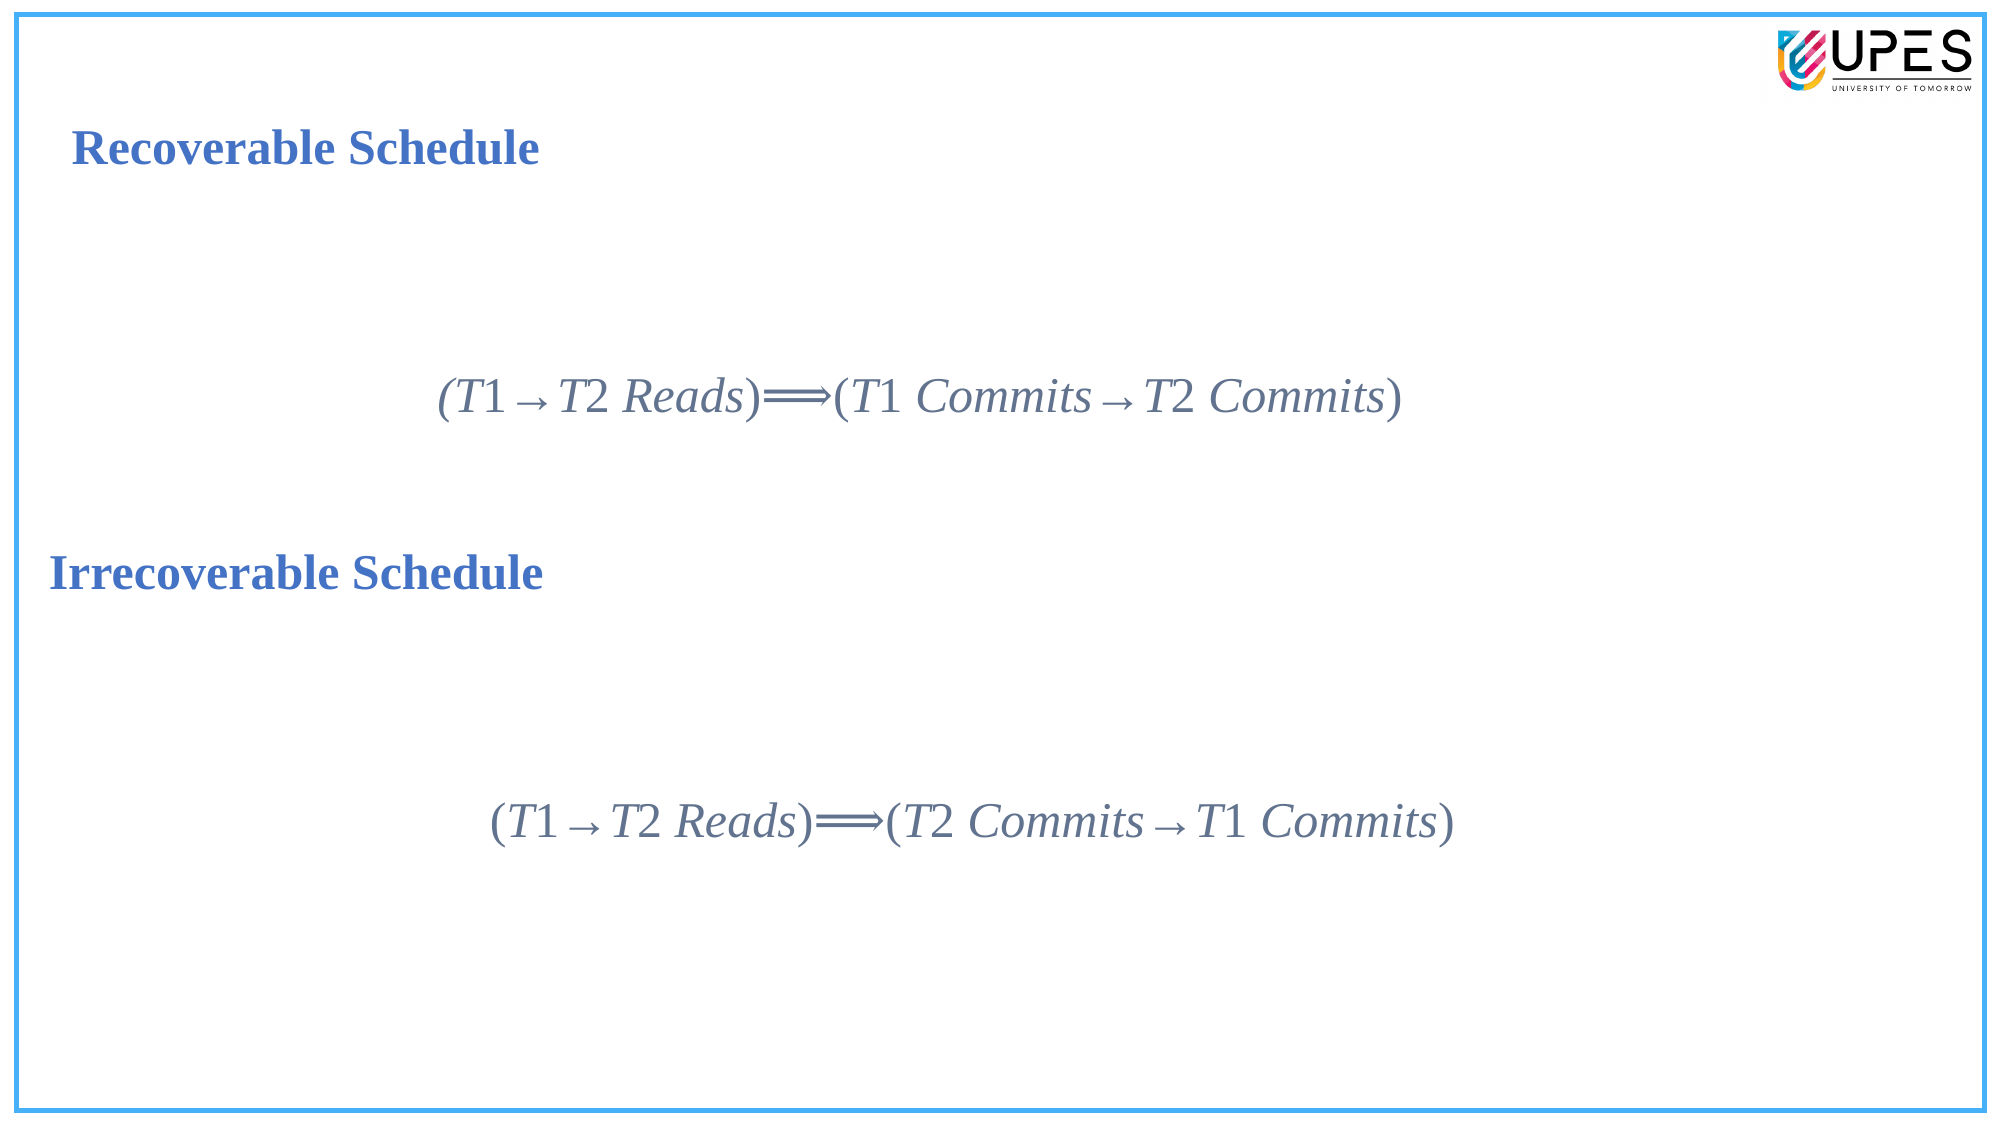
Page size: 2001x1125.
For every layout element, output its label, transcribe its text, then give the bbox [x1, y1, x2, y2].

text_box Irrecoverable Schedule [34, 532, 1034, 607]
text_box (T1​→T2​ Reads)⟹(T2​ Commits→T1​ Commits) [474, 780, 1475, 855]
text_box (T1​→T2​ Reads)⟹(T1​ Commits→T2​ Commits) [422, 354, 1423, 430]
picture [1758, 20, 1978, 110]
text_box Recoverable Schedule [56, 107, 1057, 182]
